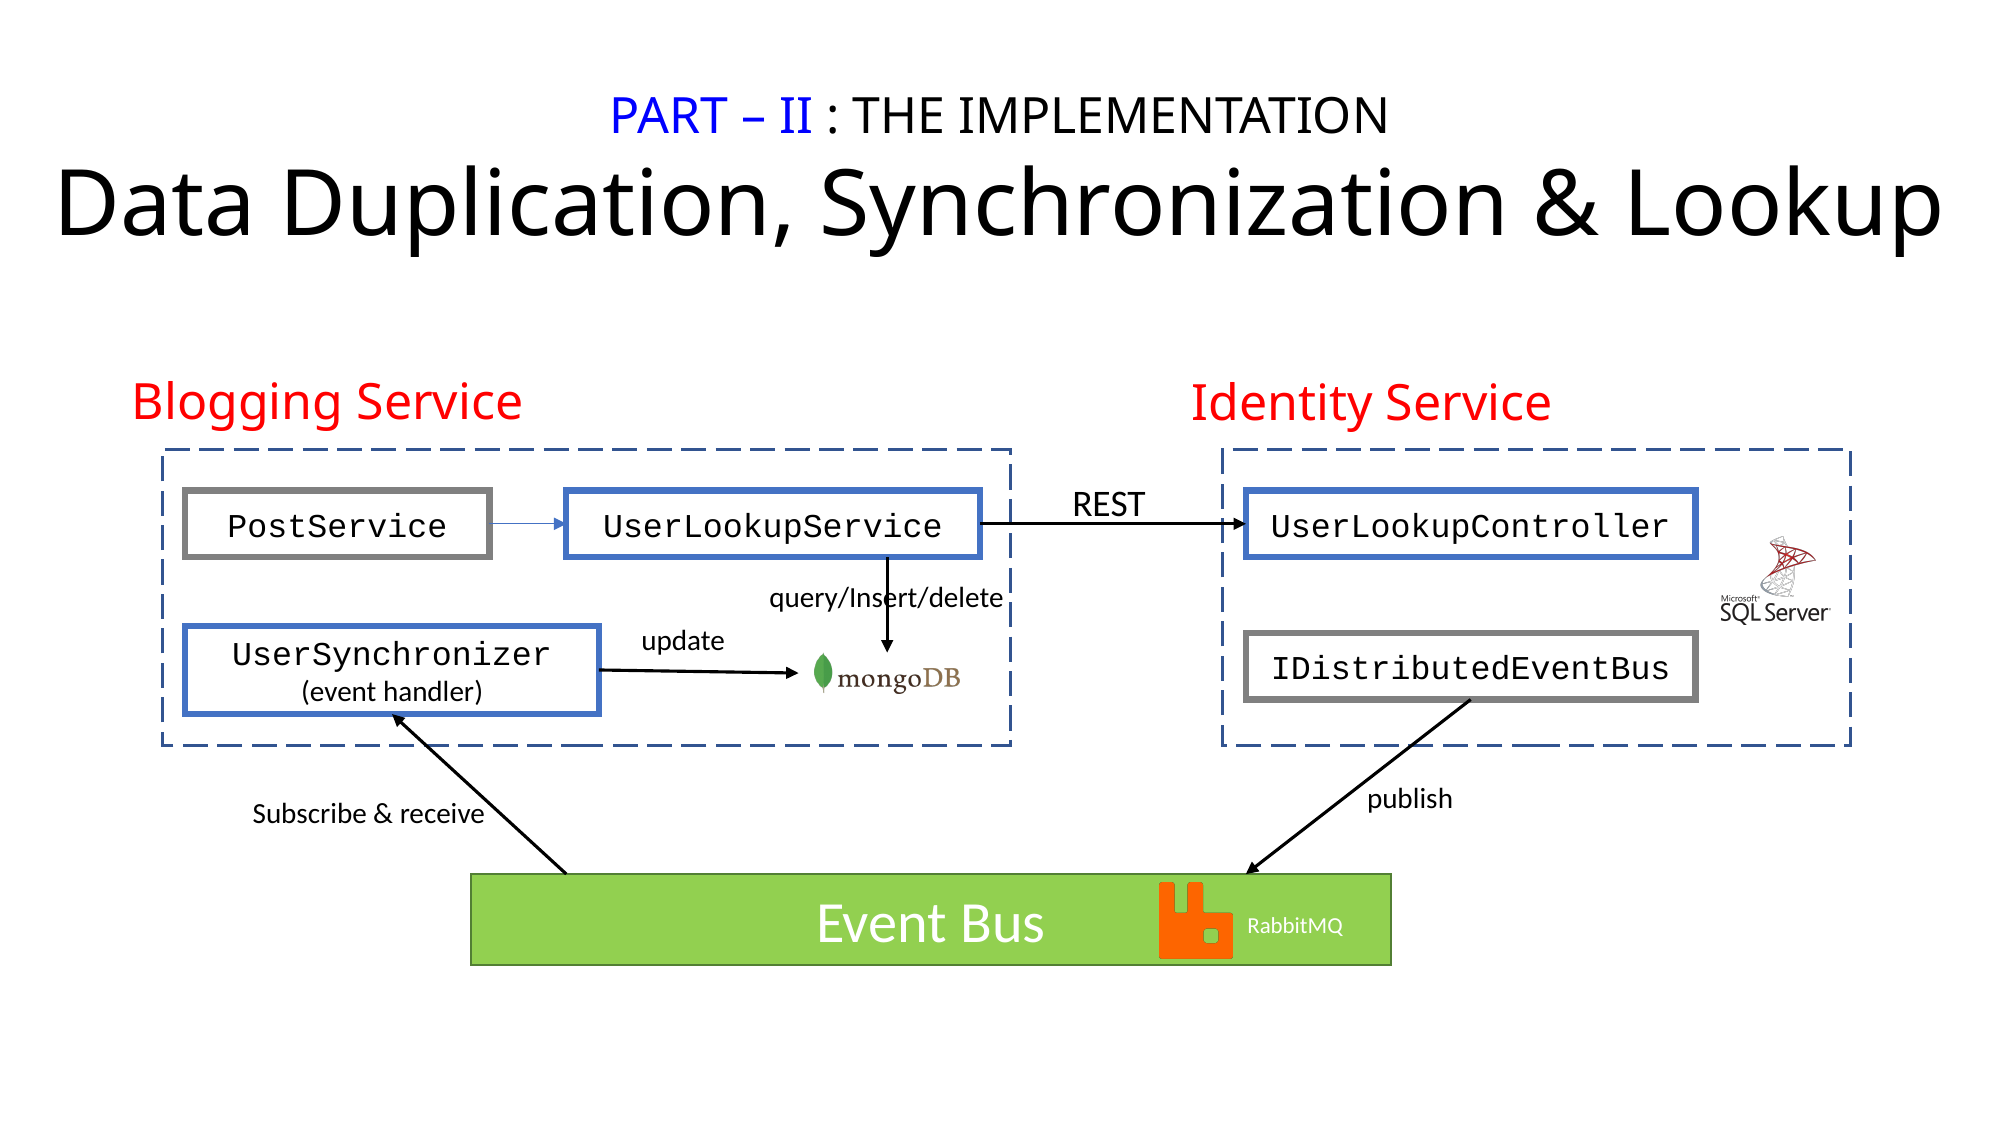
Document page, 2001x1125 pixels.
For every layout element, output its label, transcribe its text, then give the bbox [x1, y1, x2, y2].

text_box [392, 714, 567, 875]
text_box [598, 669, 799, 673]
text_box Identity Service [1176, 363, 1568, 438]
picture [814, 600, 960, 746]
text_box query/Insert/delete [888, 570, 1019, 621]
picture [1721, 536, 1831, 625]
text_box RabbitMQ [1233, 903, 1358, 946]
text_box REST [1057, 471, 1161, 523]
text_box [161, 448, 1012, 747]
text_box Event Bus [470, 873, 1392, 966]
text_box query/Insert/delete [754, 570, 887, 621]
text_box REST [1057, 524, 1161, 532]
picture [1159, 882, 1233, 959]
text_box Subscribe & receive [237, 786, 392, 837]
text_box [1245, 699, 1471, 875]
text_box Blogging Service [116, 361, 539, 437]
text_box update [626, 613, 740, 664]
text_box [1222, 448, 1852, 747]
title PART – II : THE IMPLEMENTATION Data Duplication, Synchronization & Lookup [0, 59, 2000, 278]
